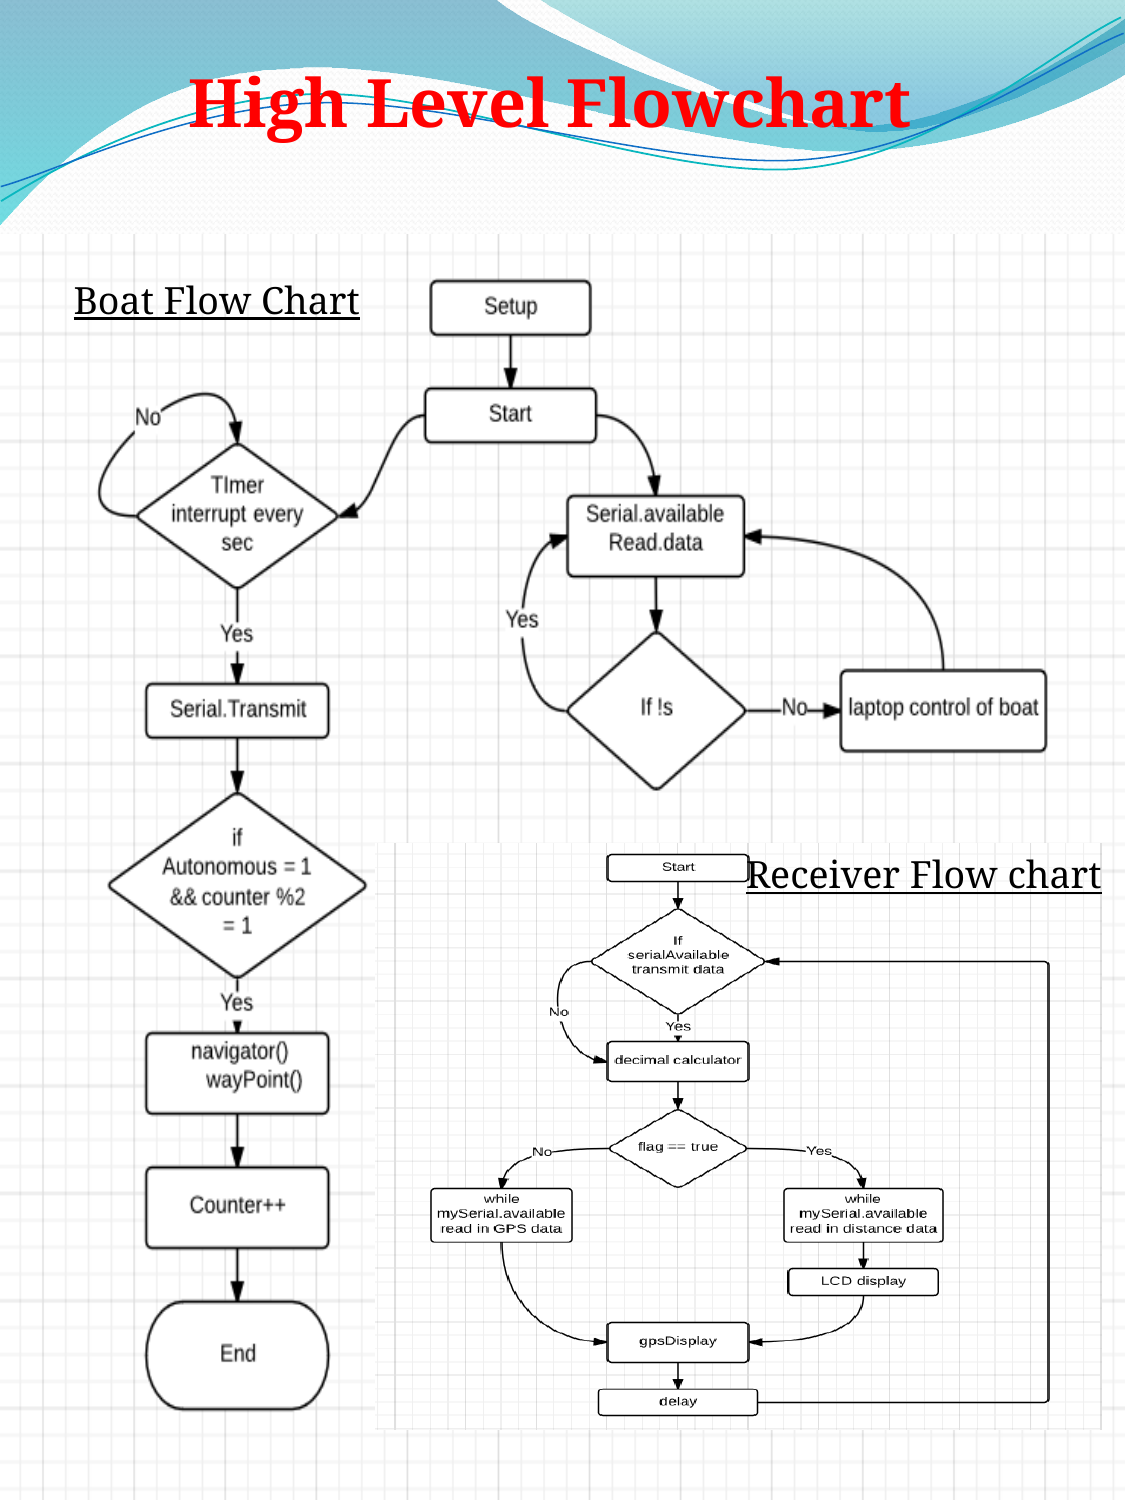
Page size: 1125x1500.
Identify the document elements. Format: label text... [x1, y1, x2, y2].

picture [0, 234, 1125, 1500]
text_box High Level Flowchart [172, 53, 929, 148]
